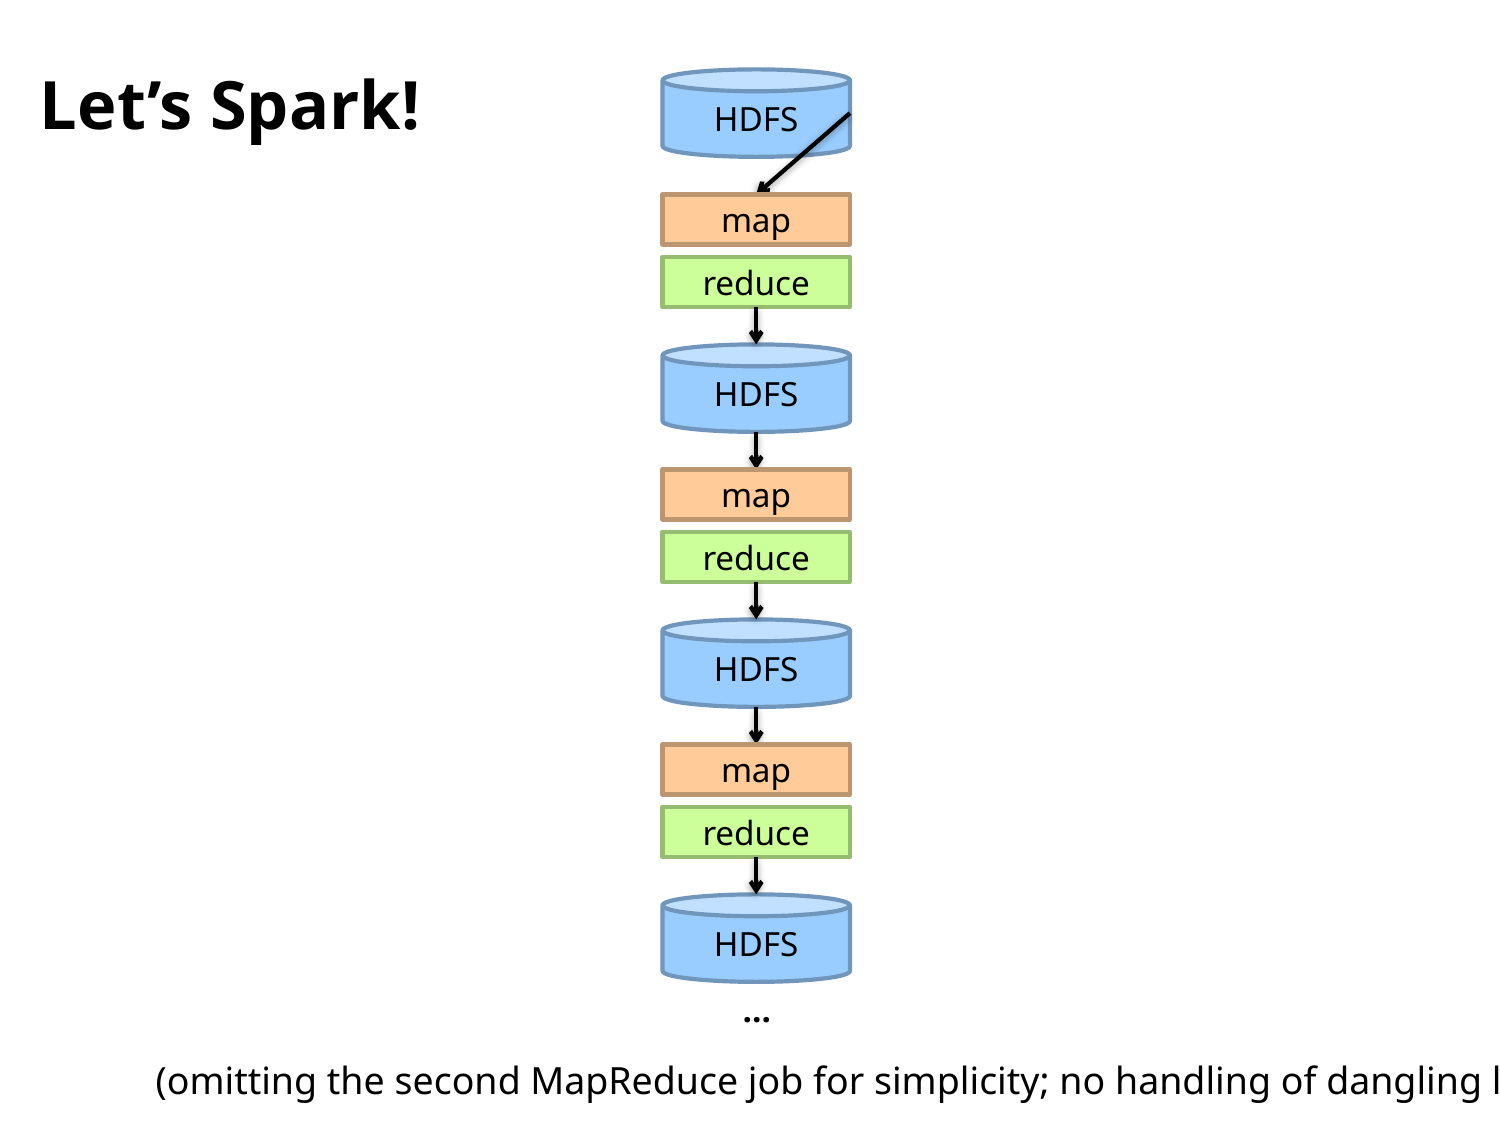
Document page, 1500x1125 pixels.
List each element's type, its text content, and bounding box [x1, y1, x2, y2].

text_box HDFS [660, 67, 853, 159]
text_box map [660, 192, 852, 247]
text_box map [660, 742, 852, 797]
text_box reduce [660, 530, 852, 584]
text_box HDFS [660, 342, 853, 434]
text_box HDFS [660, 617, 853, 709]
text_box reduce [660, 255, 852, 309]
text_box … [727, 984, 787, 1037]
title Let’s Spark! [24, 18, 1451, 188]
text_box map [660, 467, 852, 522]
text_box reduce [660, 805, 852, 859]
text_box (omitting the second MapReduce job for simplicity; no handling of dangling links) [140, 1049, 1500, 1110]
text_box HDFS [660, 892, 853, 984]
